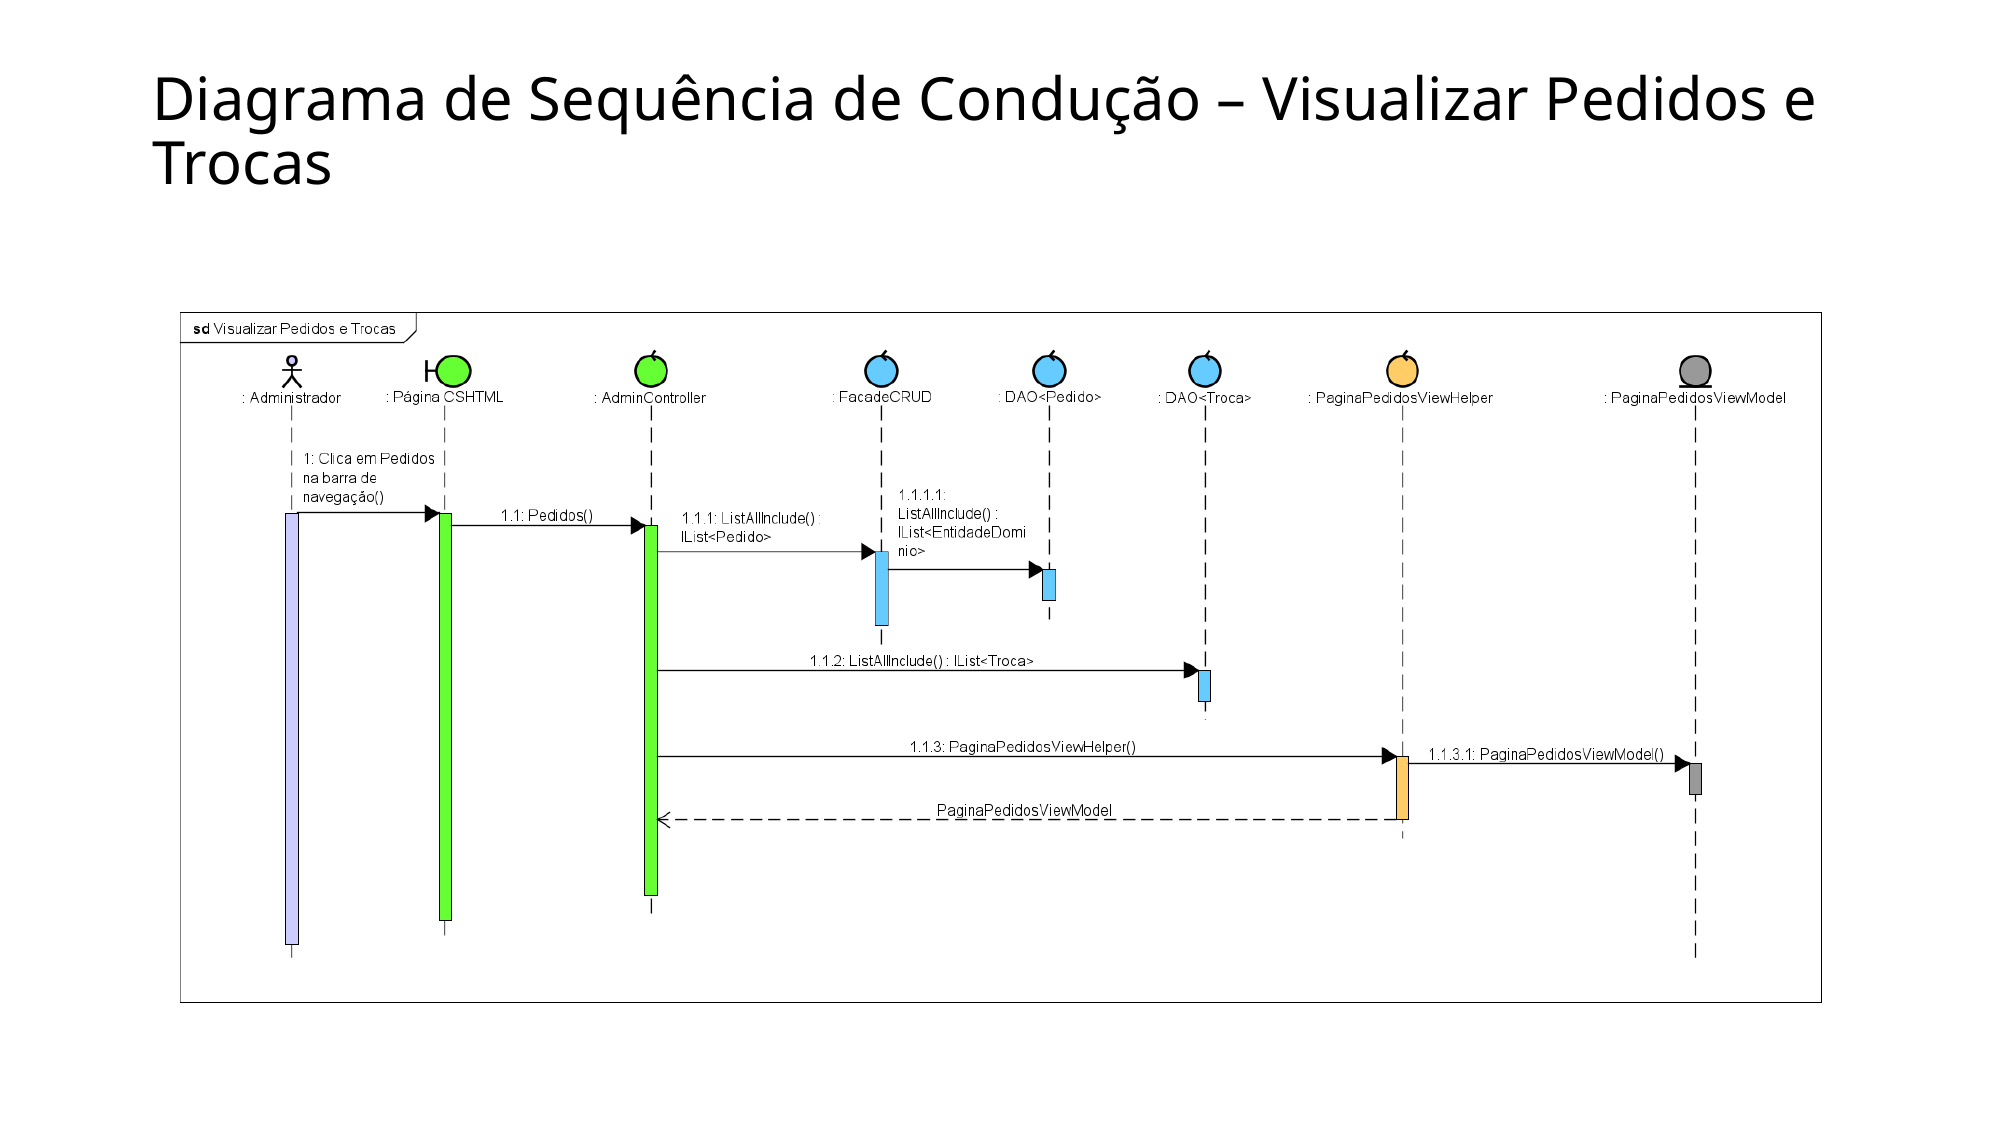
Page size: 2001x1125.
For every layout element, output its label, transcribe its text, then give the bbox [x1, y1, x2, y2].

title Diagrama de Sequência de Condução – Visualizar Pedidos e Trocas [137, 59, 1863, 278]
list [167, 299, 1833, 1014]
